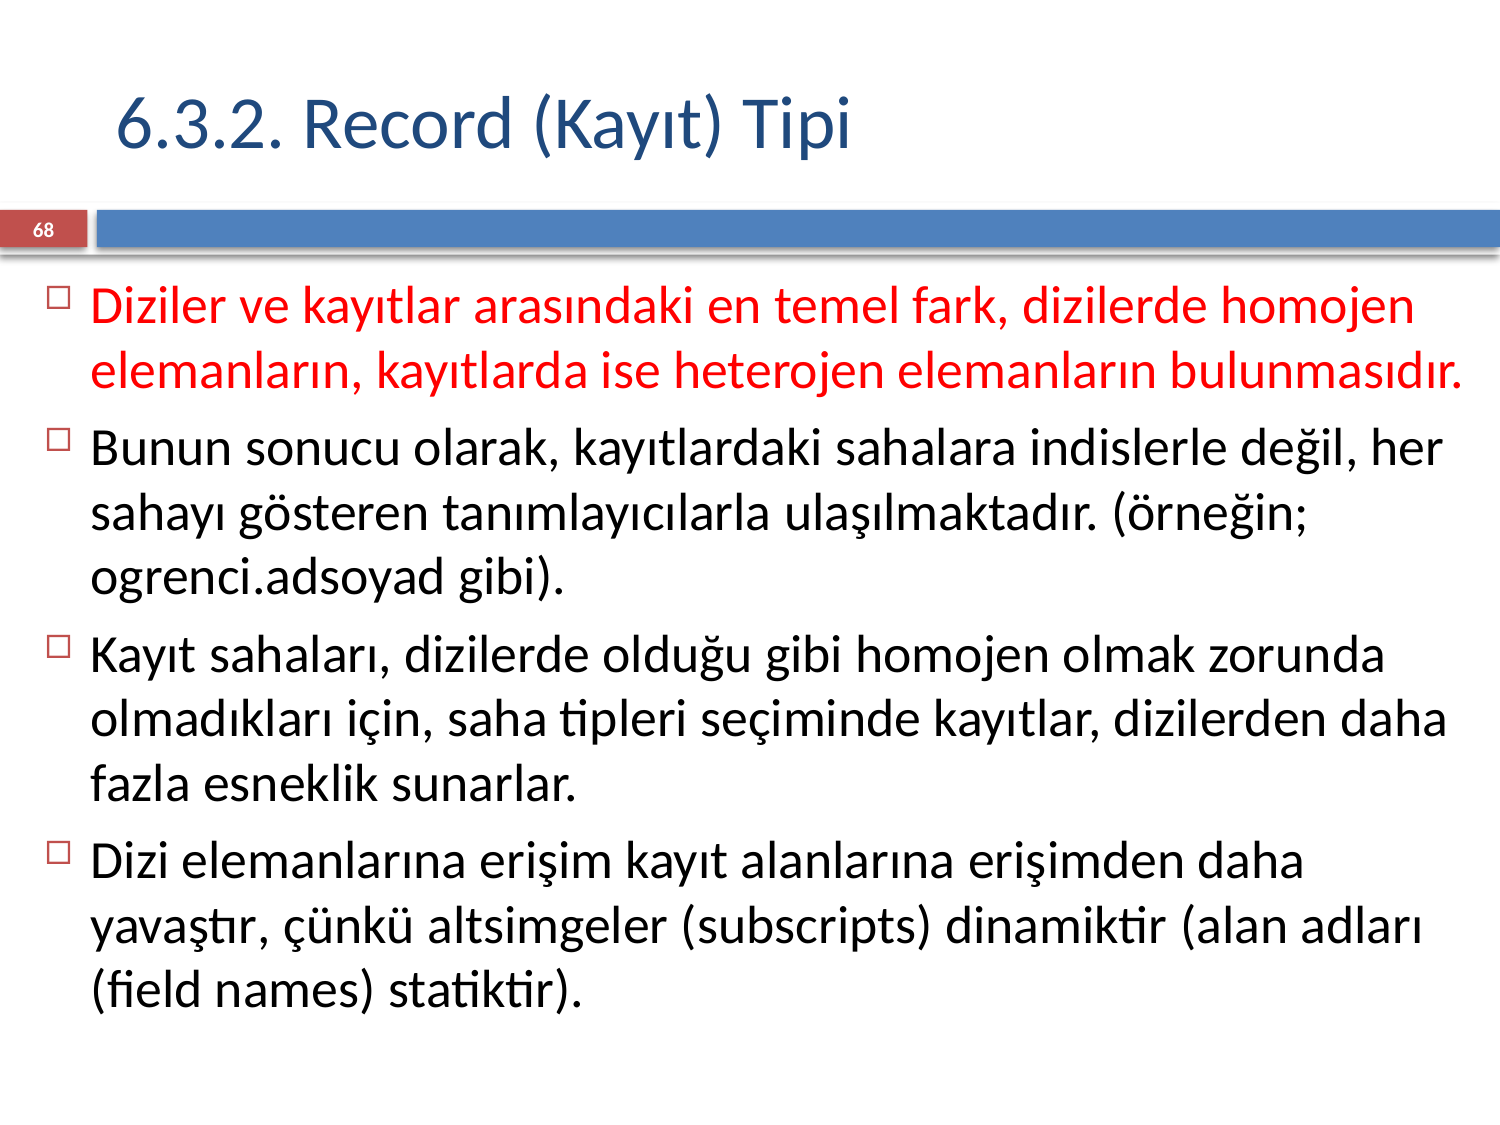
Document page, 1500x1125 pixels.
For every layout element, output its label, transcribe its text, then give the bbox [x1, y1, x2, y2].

text_box Diziler ve kayıtlar arasındaki en temel fark, dizilerde homojen elemanların, kayıtlarda ise heterojen elemanların bulunmasıdır. Bunun sonucu olarak, kayıtlardaki sahalara indislerle değil, her sahayı gösteren tanımlayıcılarla ulaşılmaktadır. (örneğin; ogrenci.adsoyad gibi). Kayıt sahaları, dizilerde olduğu gibi homojen olmak zorunda olmadıkları için, saha tipleri seçiminde kayıtlar, dizilerden daha fazla esneklik sunarlar. Dizi elemanlarına erişim kayıt alanlarına erişimden daha yavaştır, çünkü altsimgeler (subscripts) dinamiktir (alan adları (field names) statiktir). [29, 262, 1483, 1090]
text_box 6.3.2. Record (Kayıt) Tipi [100, 37, 1438, 200]
text_box 68 [0, 208, 88, 249]
